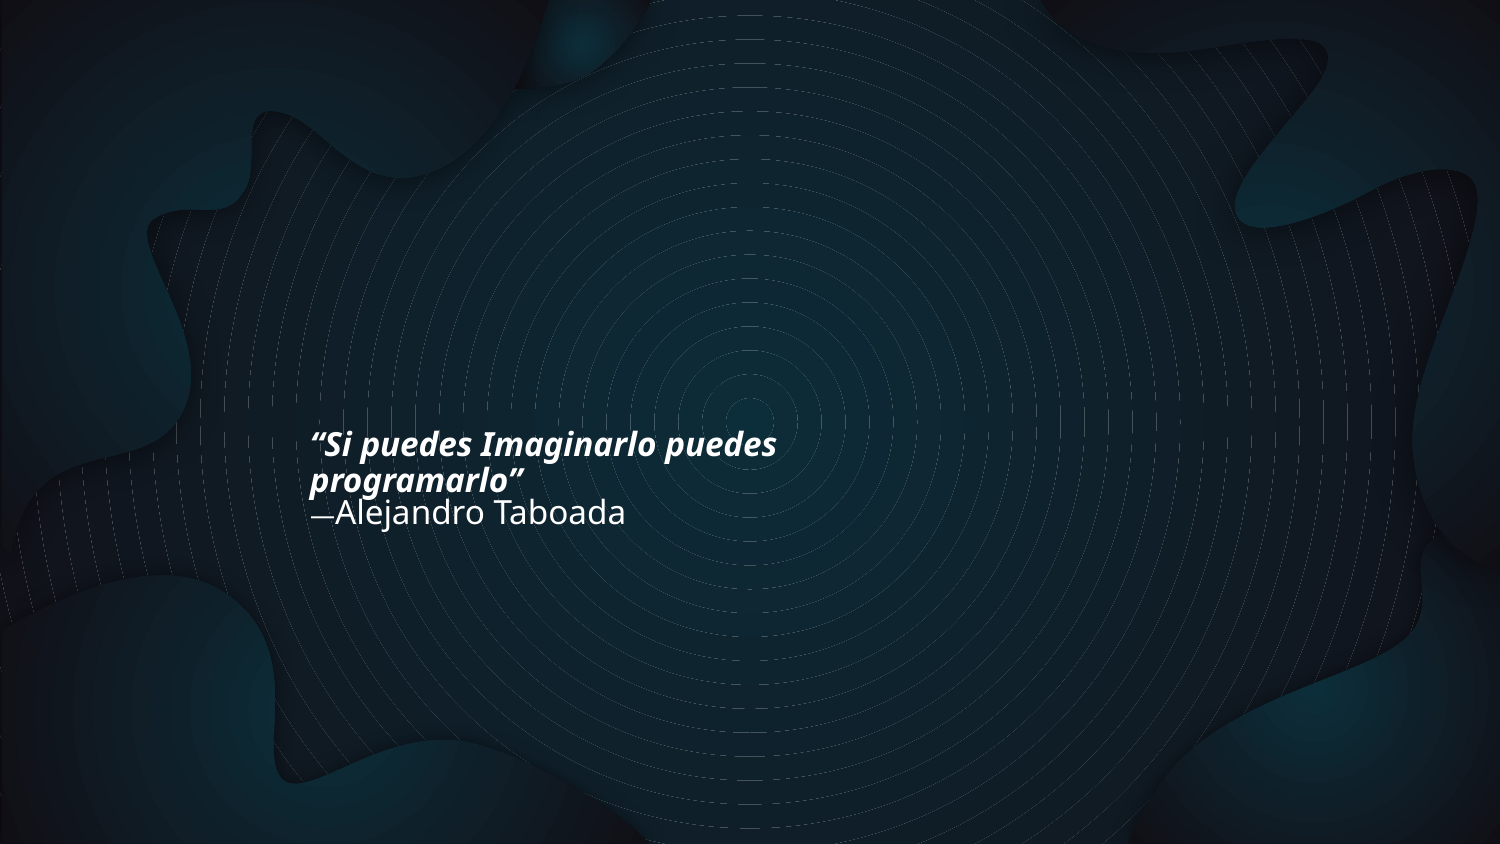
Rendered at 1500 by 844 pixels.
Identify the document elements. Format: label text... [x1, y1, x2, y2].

subtitle —Alejandro Taboada [298, 485, 1202, 536]
subtitle “Si puedes Imaginarlo puedes programarlo” [298, 421, 973, 506]
